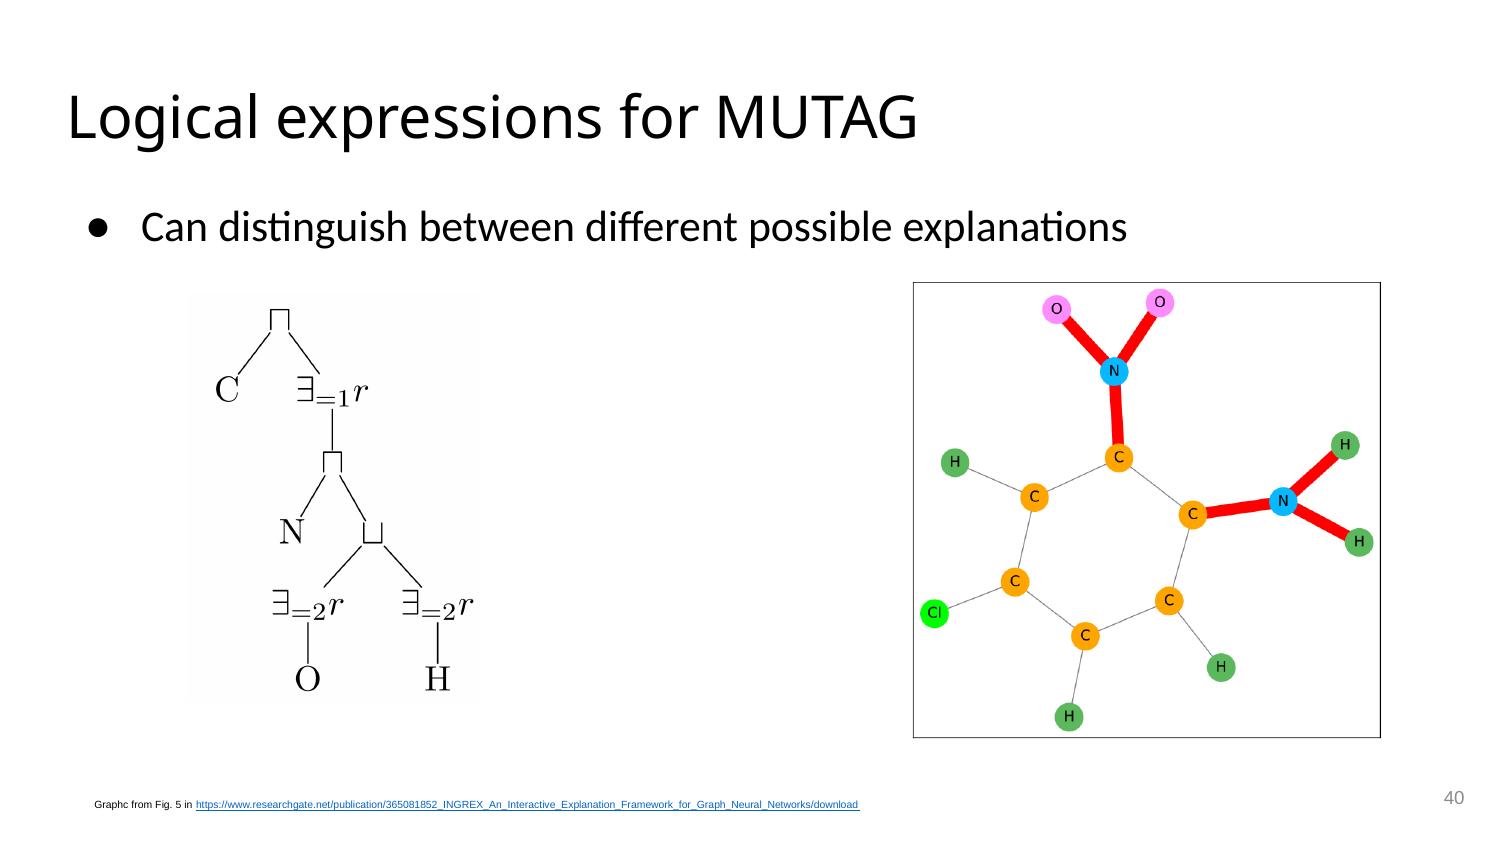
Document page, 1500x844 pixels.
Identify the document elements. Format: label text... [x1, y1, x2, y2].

text_box Graphc from Fig. 5 in https://www.researchgate.net/publication/365081852_INGREX_An_Interactive_Explanation_Framework_for_Graph_Neural_Networks/download [79, 791, 1102, 819]
slide_number 40 [1389, 764, 1480, 830]
list Can distinguish between different possible explanations [51, 189, 1449, 750]
picture [888, 267, 1395, 750]
picture [187, 292, 479, 703]
title Logical expressions for MUTAG [51, 72, 1449, 167]
